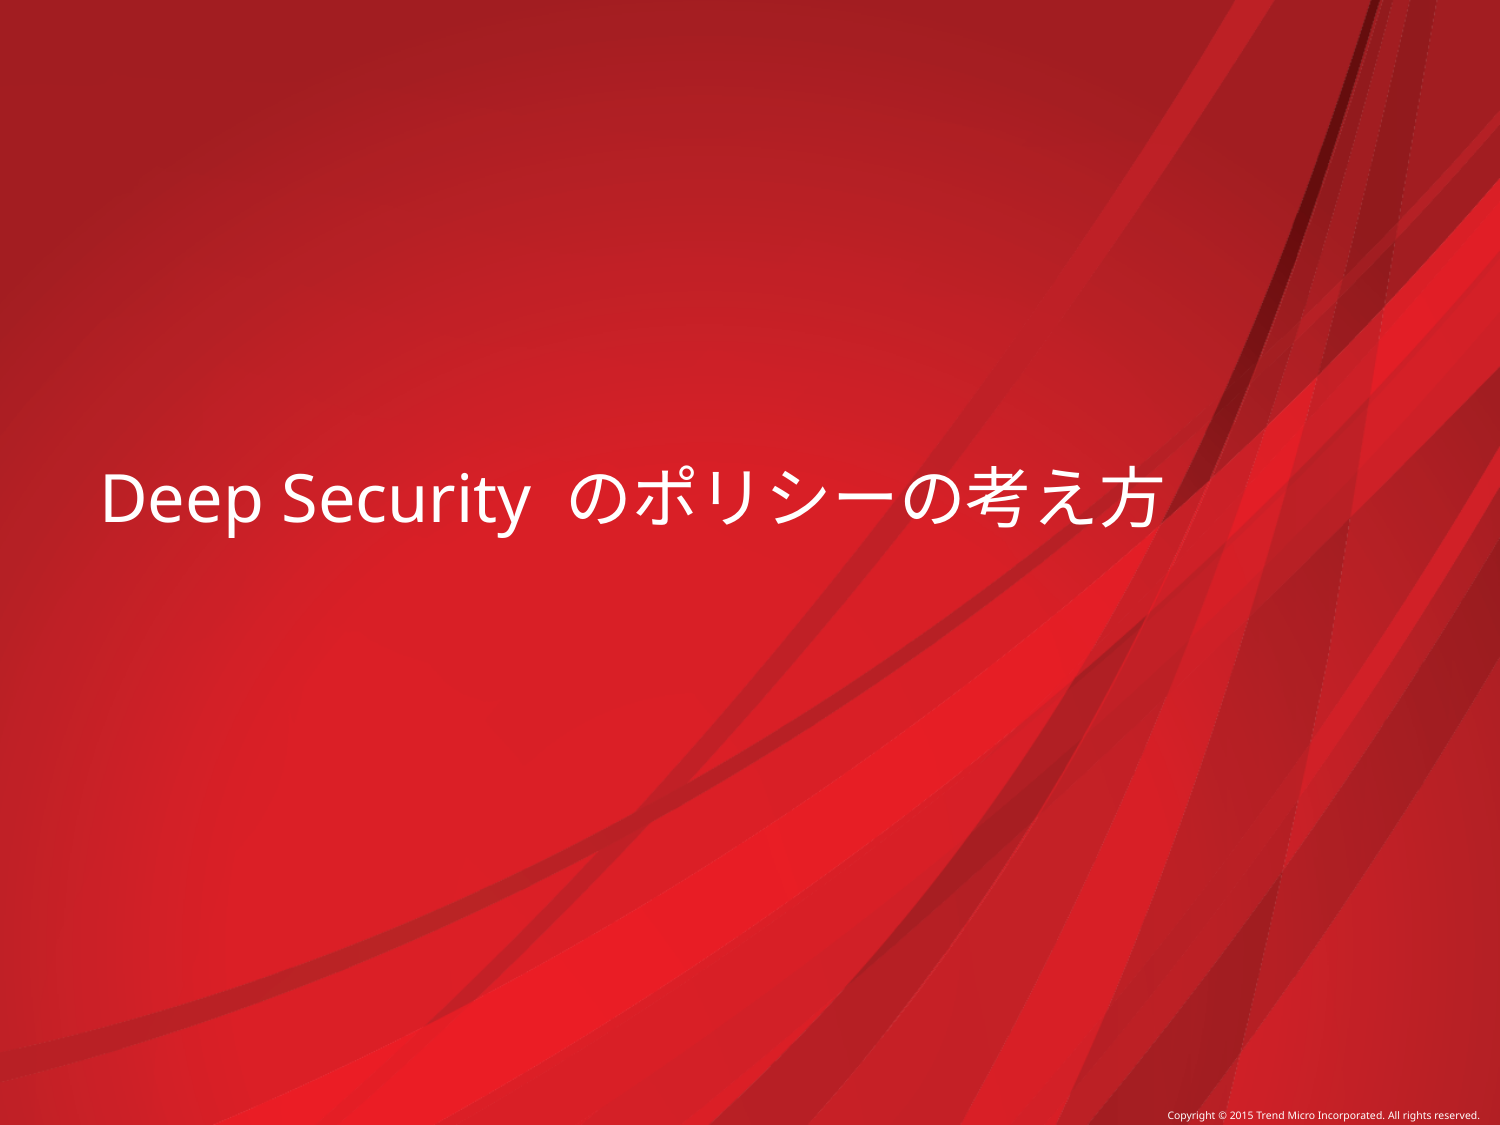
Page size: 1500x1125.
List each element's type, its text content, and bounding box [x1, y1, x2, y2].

list Deep Security のポリシーの考え方 [84, 448, 1294, 801]
picture [0, 0, 1500, 1125]
